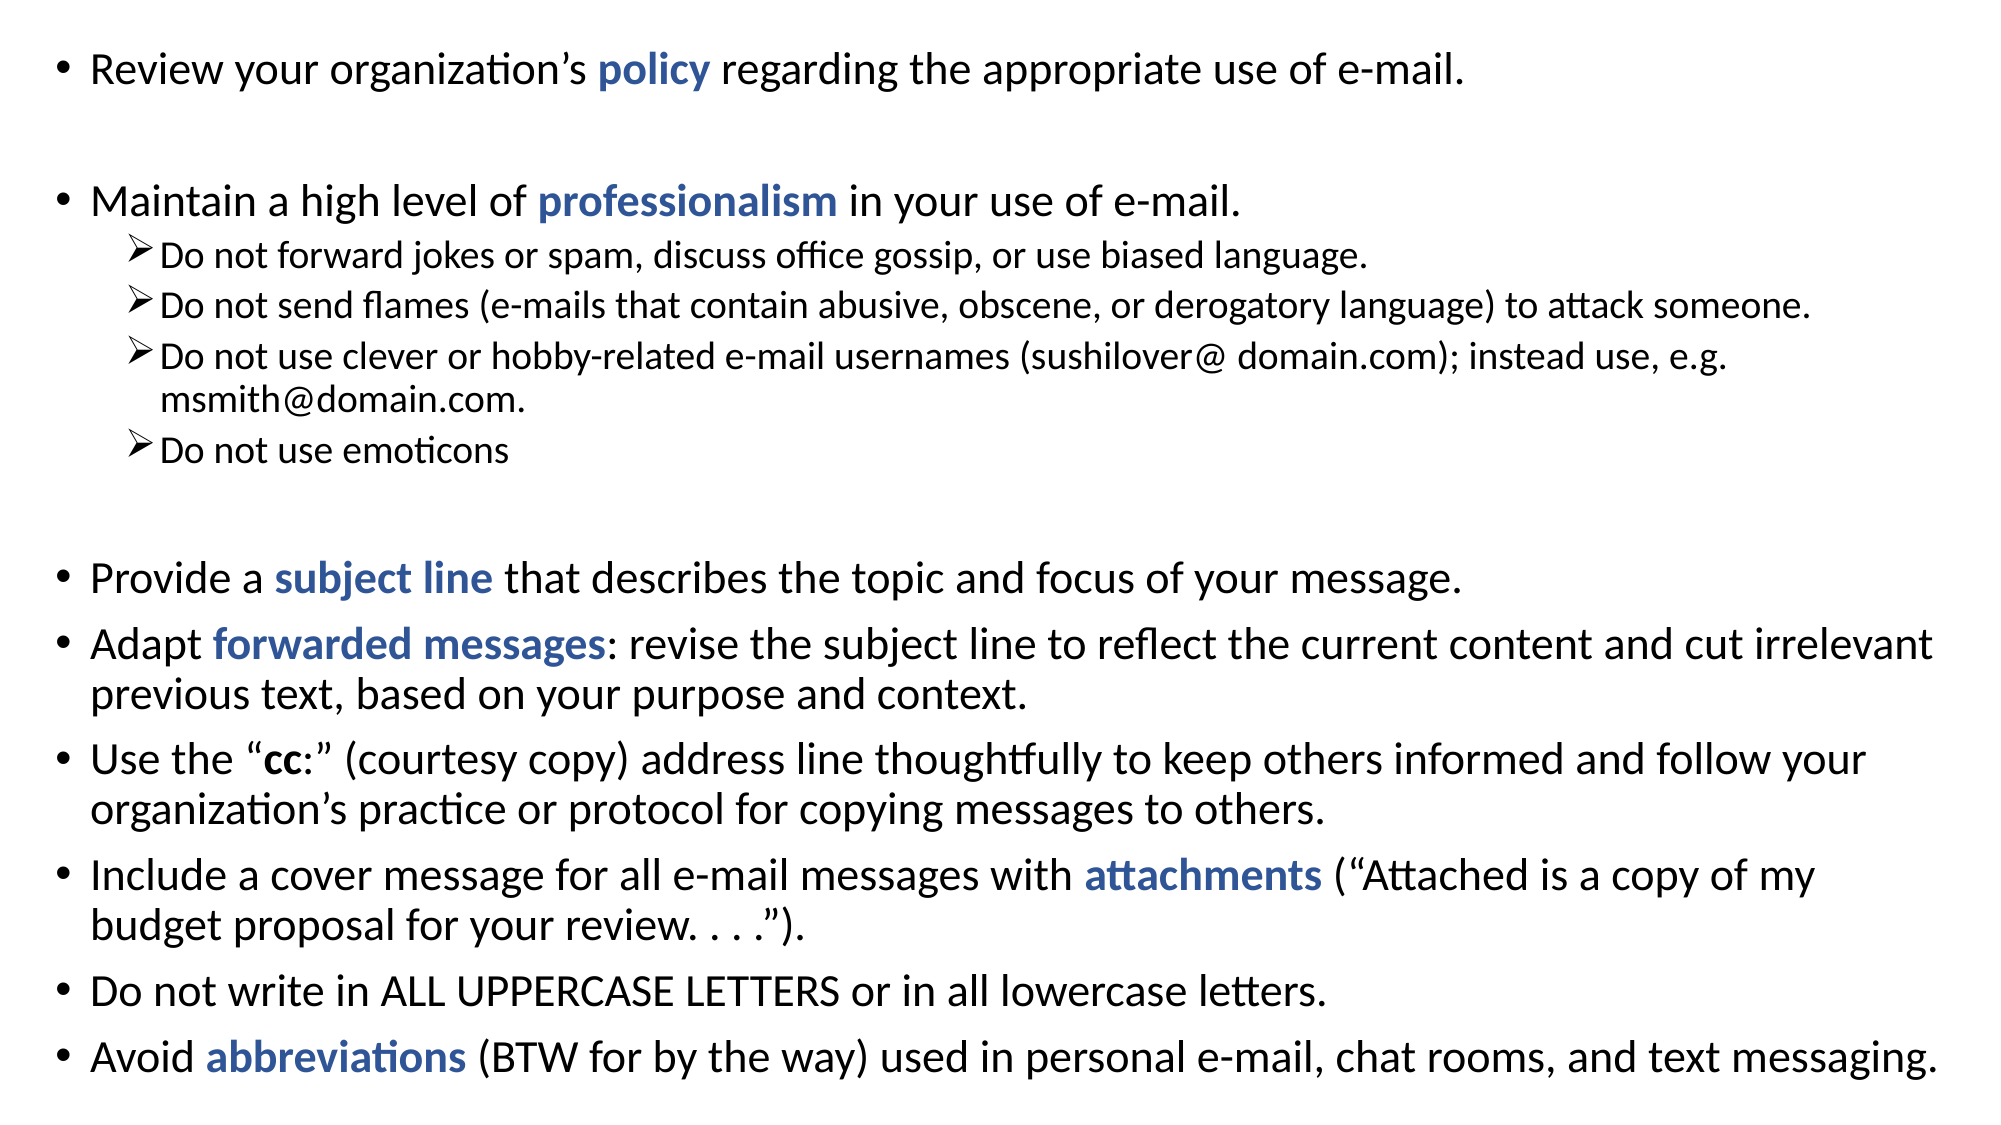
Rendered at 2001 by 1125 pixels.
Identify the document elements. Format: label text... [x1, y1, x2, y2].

list Review your organization’s policy regarding the appropriate use of e-mail. Maintain a high level of professionalism in your use of e-mail. Do not forward jokes or spam, discuss office gossip, or use biased language. Do not send flames (e-mails that contain abusive, obscene, or derogatory language) to attack someone. Do not use clever or hobby-related e-mail usernames (sushilover@ domain.com); instead use, e.g. msmith@domain.com. Do not use emoticons Provide a subject line that describes the topic and focus of your message. Adapt forwarded messages: revise the subject line to reflect the current content and cut irrelevant previous text, based on your purpose and context. Use the “cc:” (courtesy copy) address line thoughtfully to keep others informed and follow your organization’s practice or protocol for copying messages to others. Include a cover message for all e-mail messages with attachments (“Attached is a copy of my budget proposal for your review. . . .”). Do not write in ALL UPPERCASE LETTERS or in all lowercase letters. Avoid abbreviations (BTW for by the way) used in personal e-mail, chat rooms, and text messaging. [40, 36, 1967, 1125]
